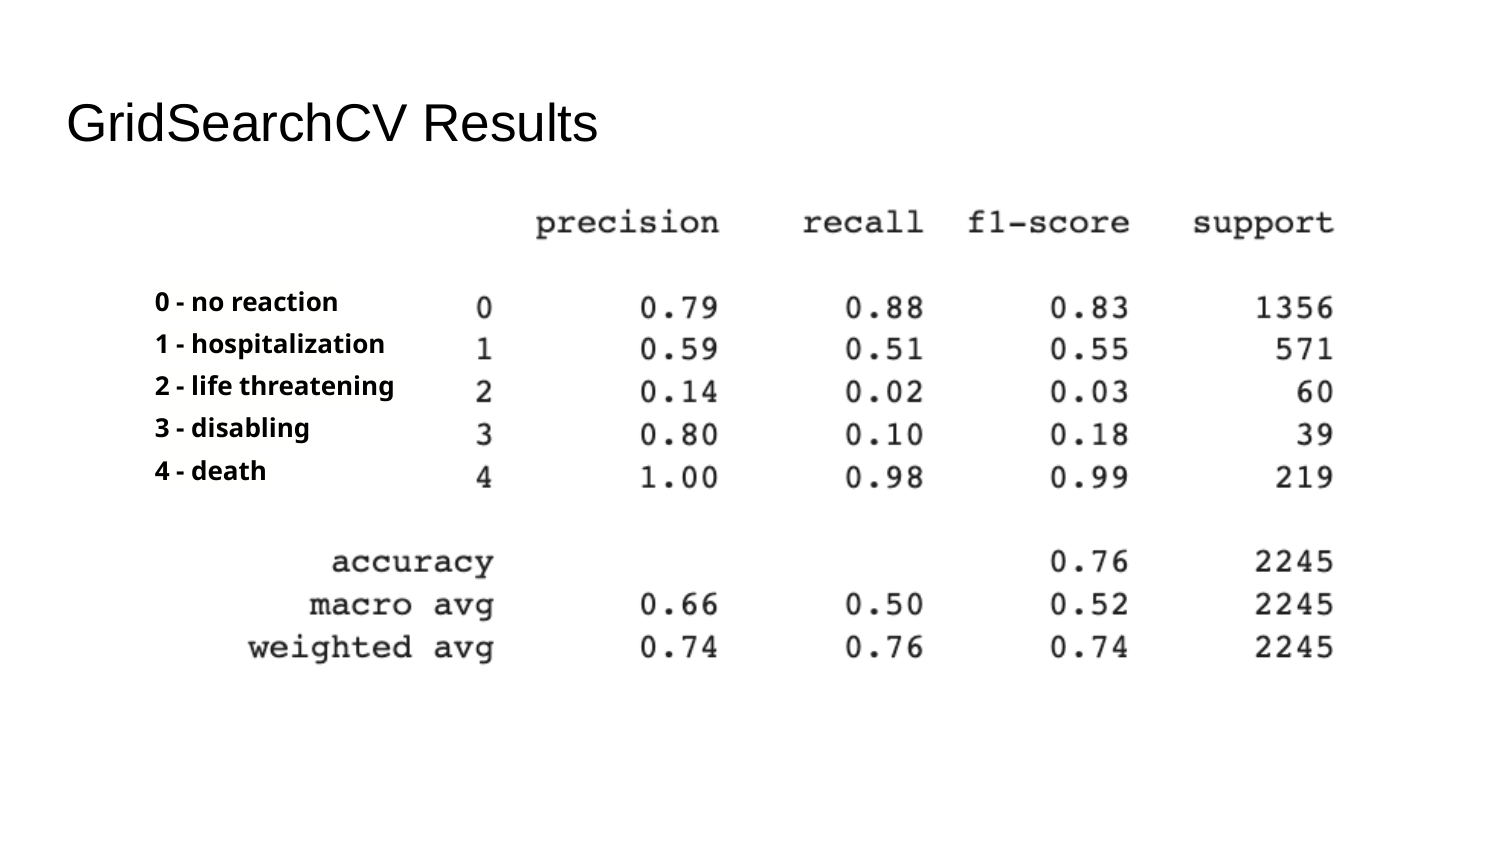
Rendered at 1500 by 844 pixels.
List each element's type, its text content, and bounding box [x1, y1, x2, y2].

text_box 0 - no reaction 1 - hospitalization 2 - life threatening 3 - disabling 4 - death [139, 259, 207, 543]
title GridSearchCV Results [51, 72, 1449, 167]
picture [212, 196, 1450, 737]
